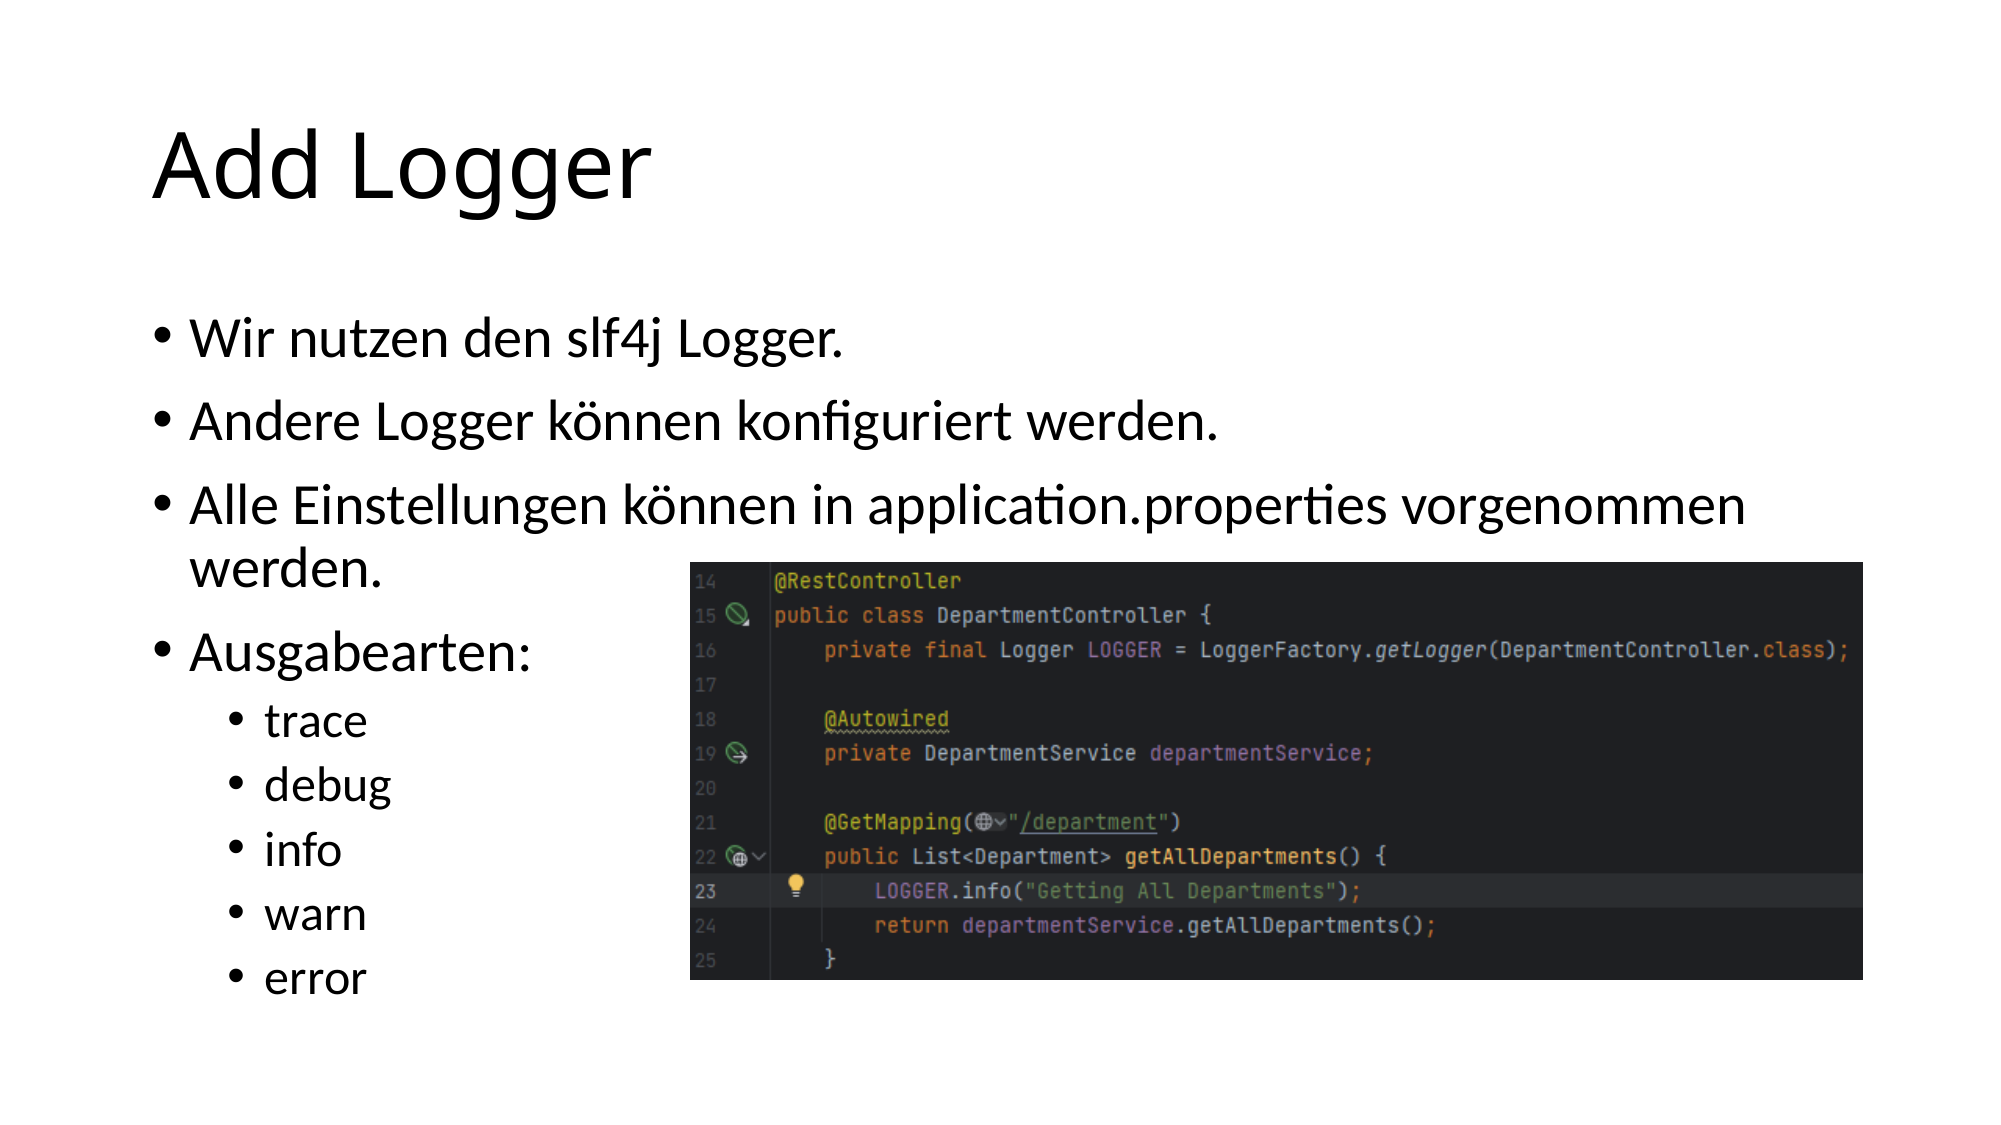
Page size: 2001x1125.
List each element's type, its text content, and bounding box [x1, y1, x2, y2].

title Add Logger [137, 59, 1863, 278]
list Wir nutzen den slf4j Logger. Andere Logger können konfiguriert werden. Alle Einstellungen können in application.properties vorgenommen werden. Ausgabearten: trace debug info warn error [137, 299, 1863, 1014]
picture [690, 562, 1863, 980]
